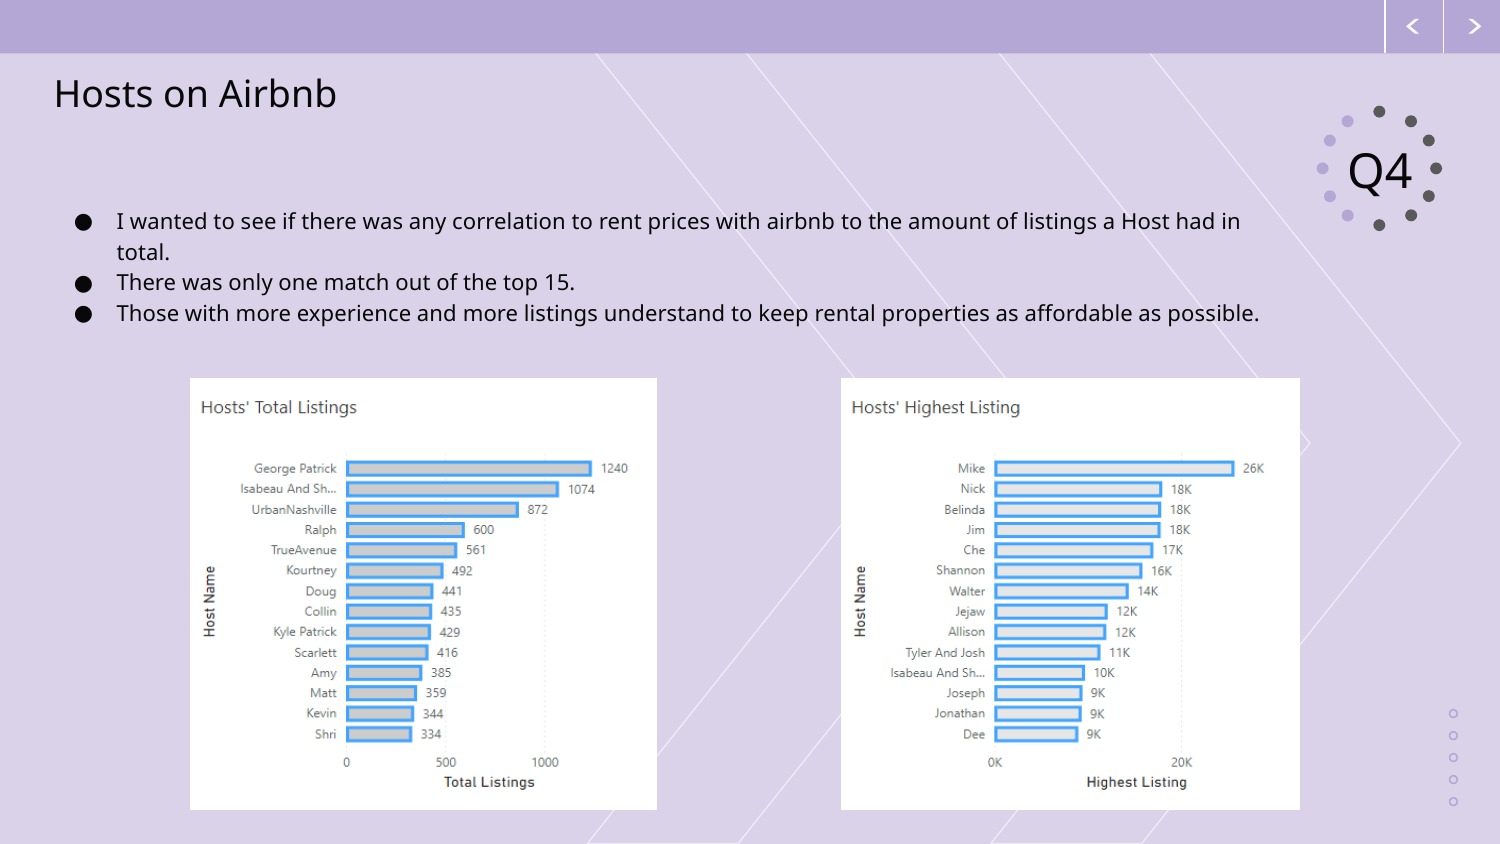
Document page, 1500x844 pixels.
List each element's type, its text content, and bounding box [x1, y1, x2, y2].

text_box [1404, 115, 1418, 128]
text_box [1422, 134, 1435, 147]
picture [840, 378, 1301, 811]
subtitle Hosts on Airbnb [53, 65, 942, 158]
text_box [1324, 190, 1337, 203]
text_box [1316, 162, 1329, 175]
text_box [1422, 190, 1435, 203]
text_box [1323, 134, 1336, 147]
picture [189, 378, 657, 811]
text_box [1405, 209, 1418, 222]
text_box [1341, 209, 1354, 222]
text_box [1430, 162, 1443, 175]
text_box [1373, 105, 1386, 118]
title Q4 [1331, 110, 1432, 228]
text_box [1373, 219, 1386, 232]
title I wanted to see if there was any correlation to rent prices with airbnb to the amount of listings a Host had in total. There was only one match out of the top 15. Those with more experience and more listings understand to keep rental properties as affordable as possible. [53, 188, 1293, 367]
text_box [1341, 115, 1354, 128]
